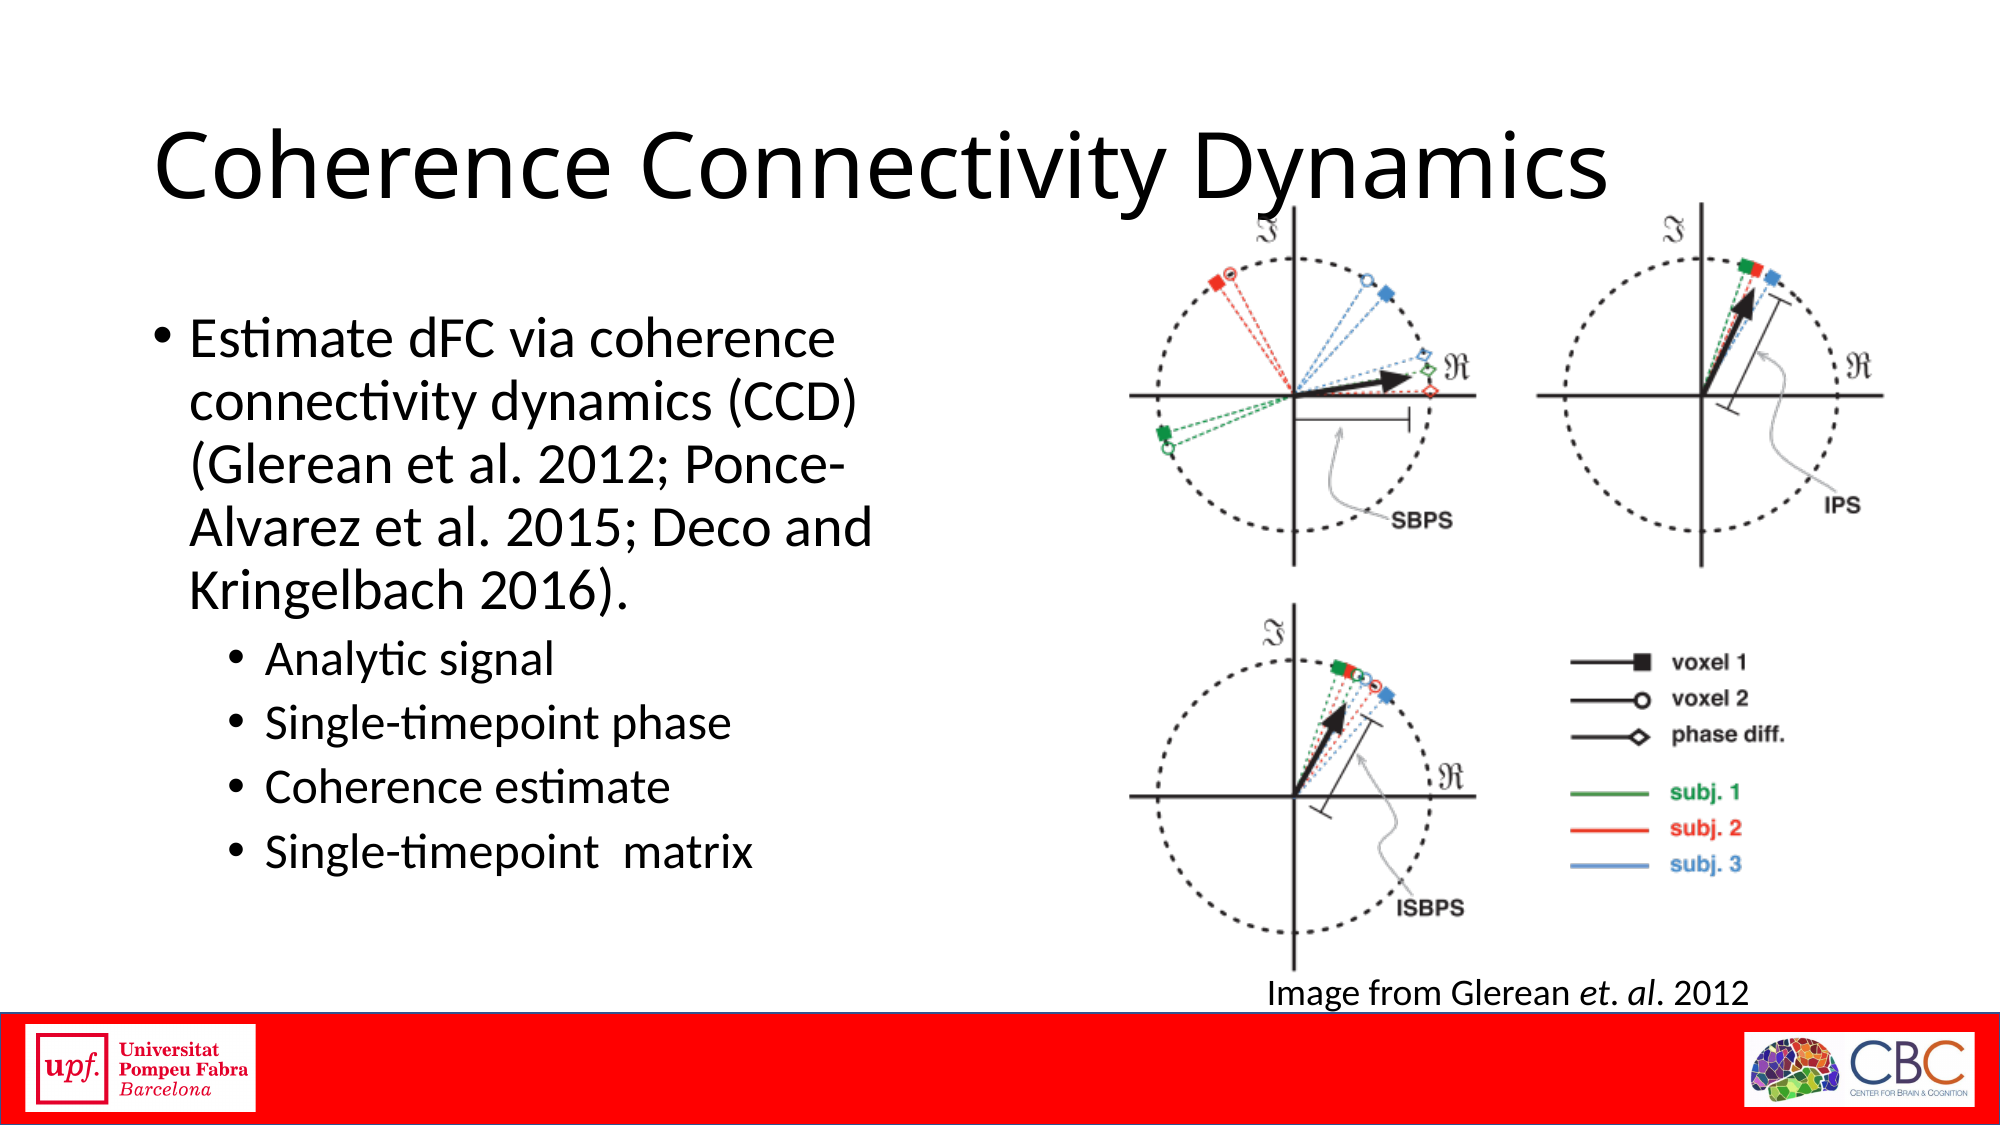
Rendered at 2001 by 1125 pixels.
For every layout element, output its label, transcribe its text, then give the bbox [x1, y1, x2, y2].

title Coherence Connectivity Dynamics [137, 59, 1863, 278]
text_box Image from Glerean et. al. 2012 [1252, 974, 1765, 1013]
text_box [0, 1013, 2000, 1125]
picture [1117, 198, 1899, 974]
